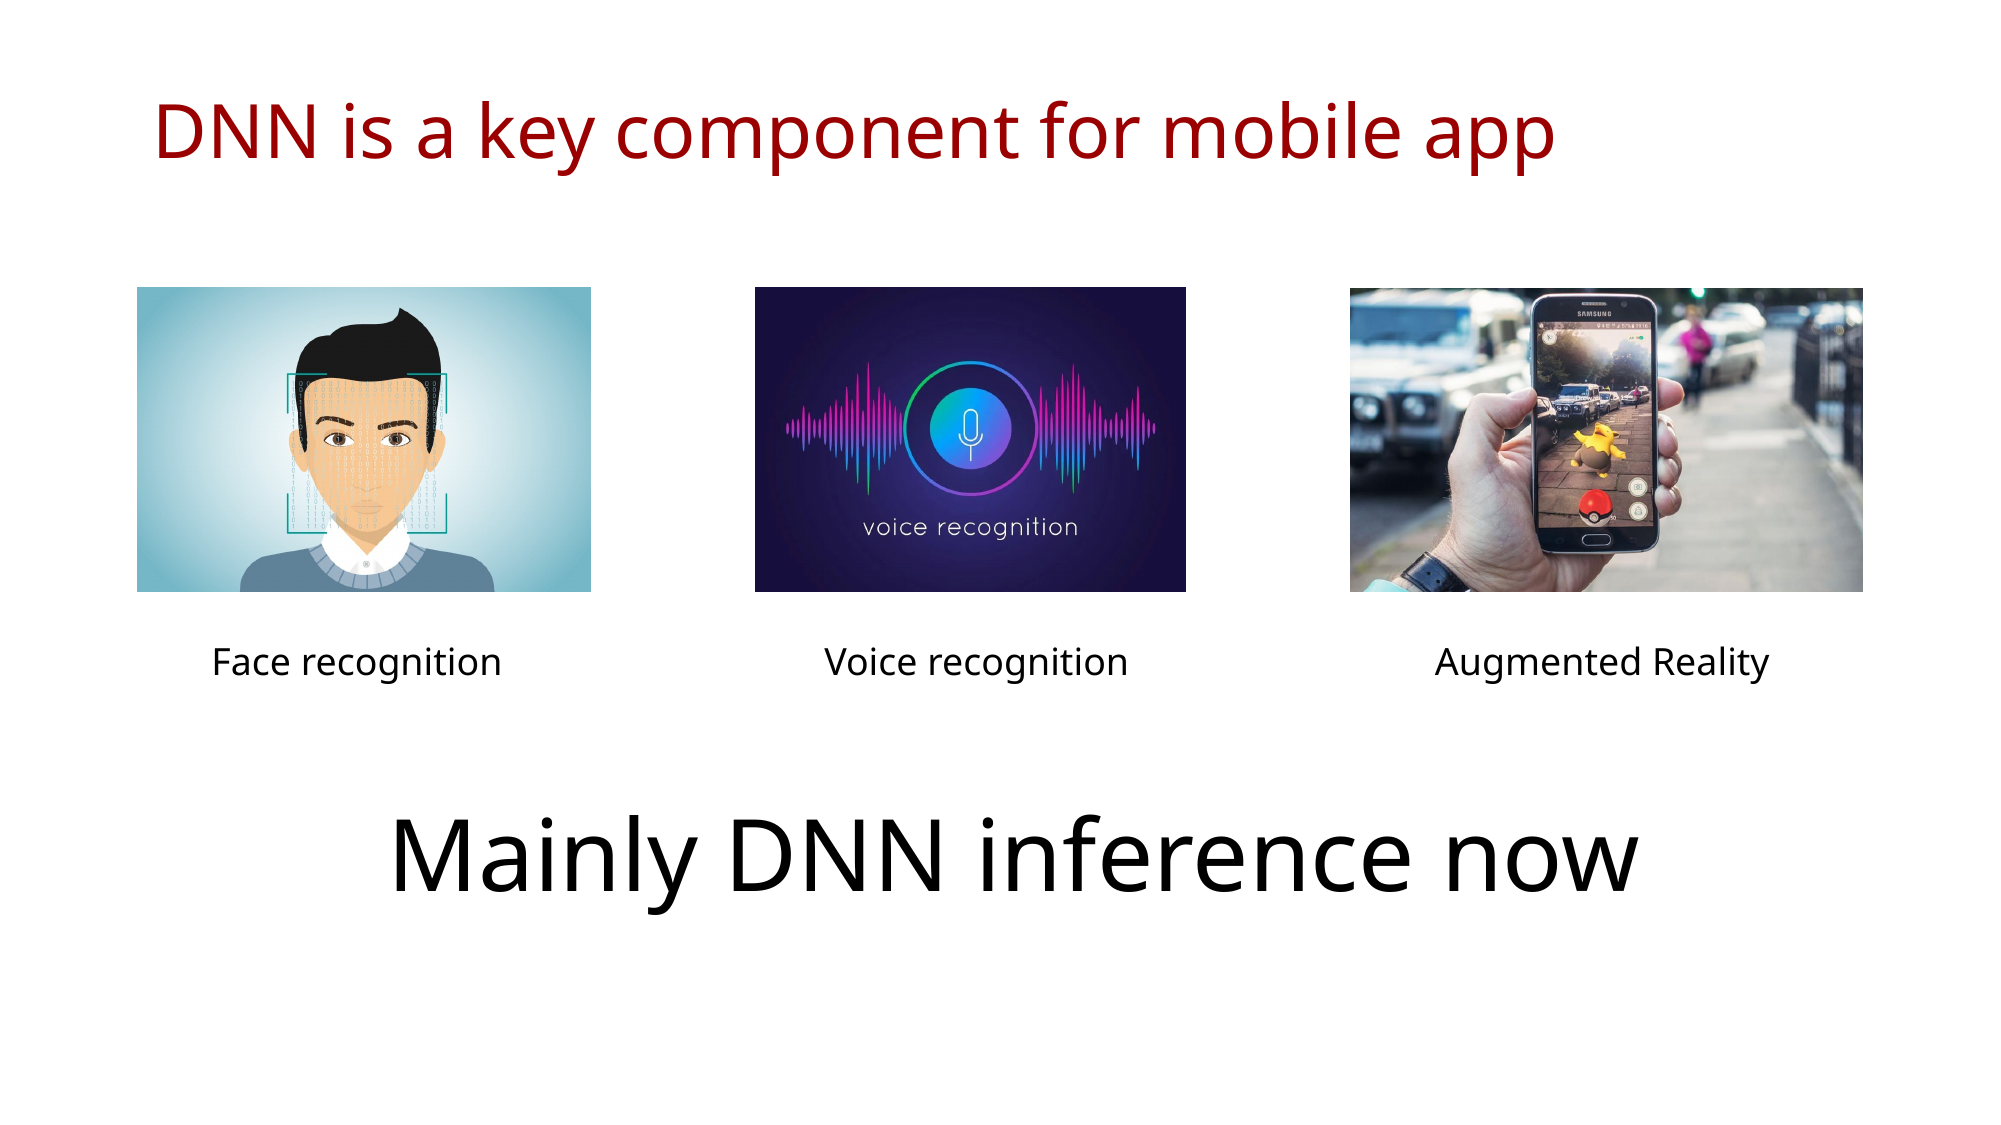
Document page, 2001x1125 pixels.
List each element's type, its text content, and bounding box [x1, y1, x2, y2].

text_box Voice recognition [809, 630, 1145, 691]
text_box Face recognition [196, 630, 518, 691]
picture [1349, 288, 1863, 592]
title DNN is a key component for mobile app [137, 59, 1863, 209]
picture [755, 287, 1186, 592]
text_box Augmented Reality [1420, 630, 1785, 691]
text_box Mainly DNN inference now [372, 784, 1656, 920]
picture [137, 287, 591, 592]
